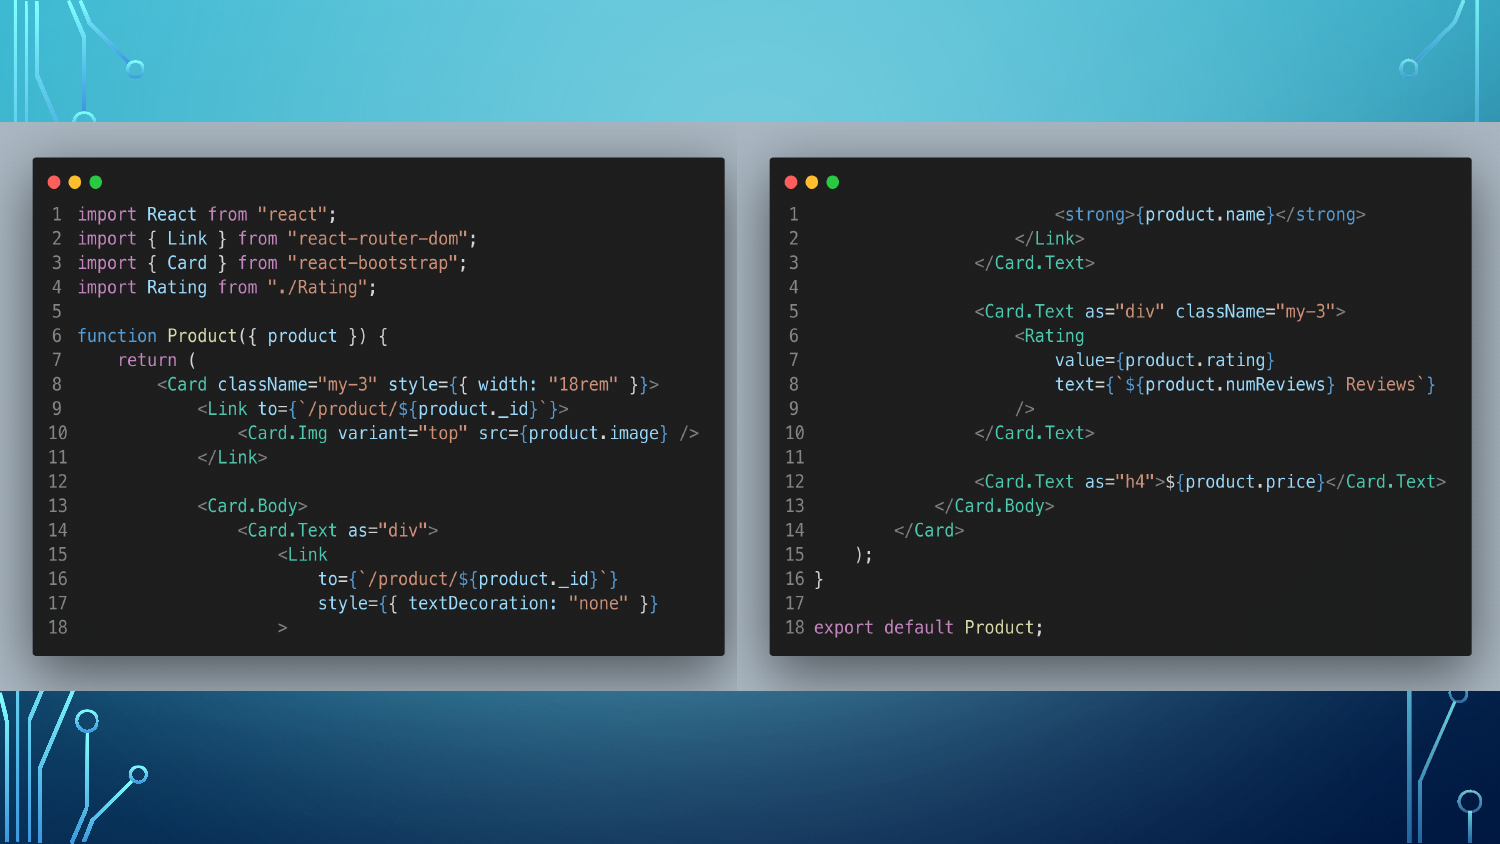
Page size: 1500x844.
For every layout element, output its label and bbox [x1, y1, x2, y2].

picture [0, 122, 1500, 691]
